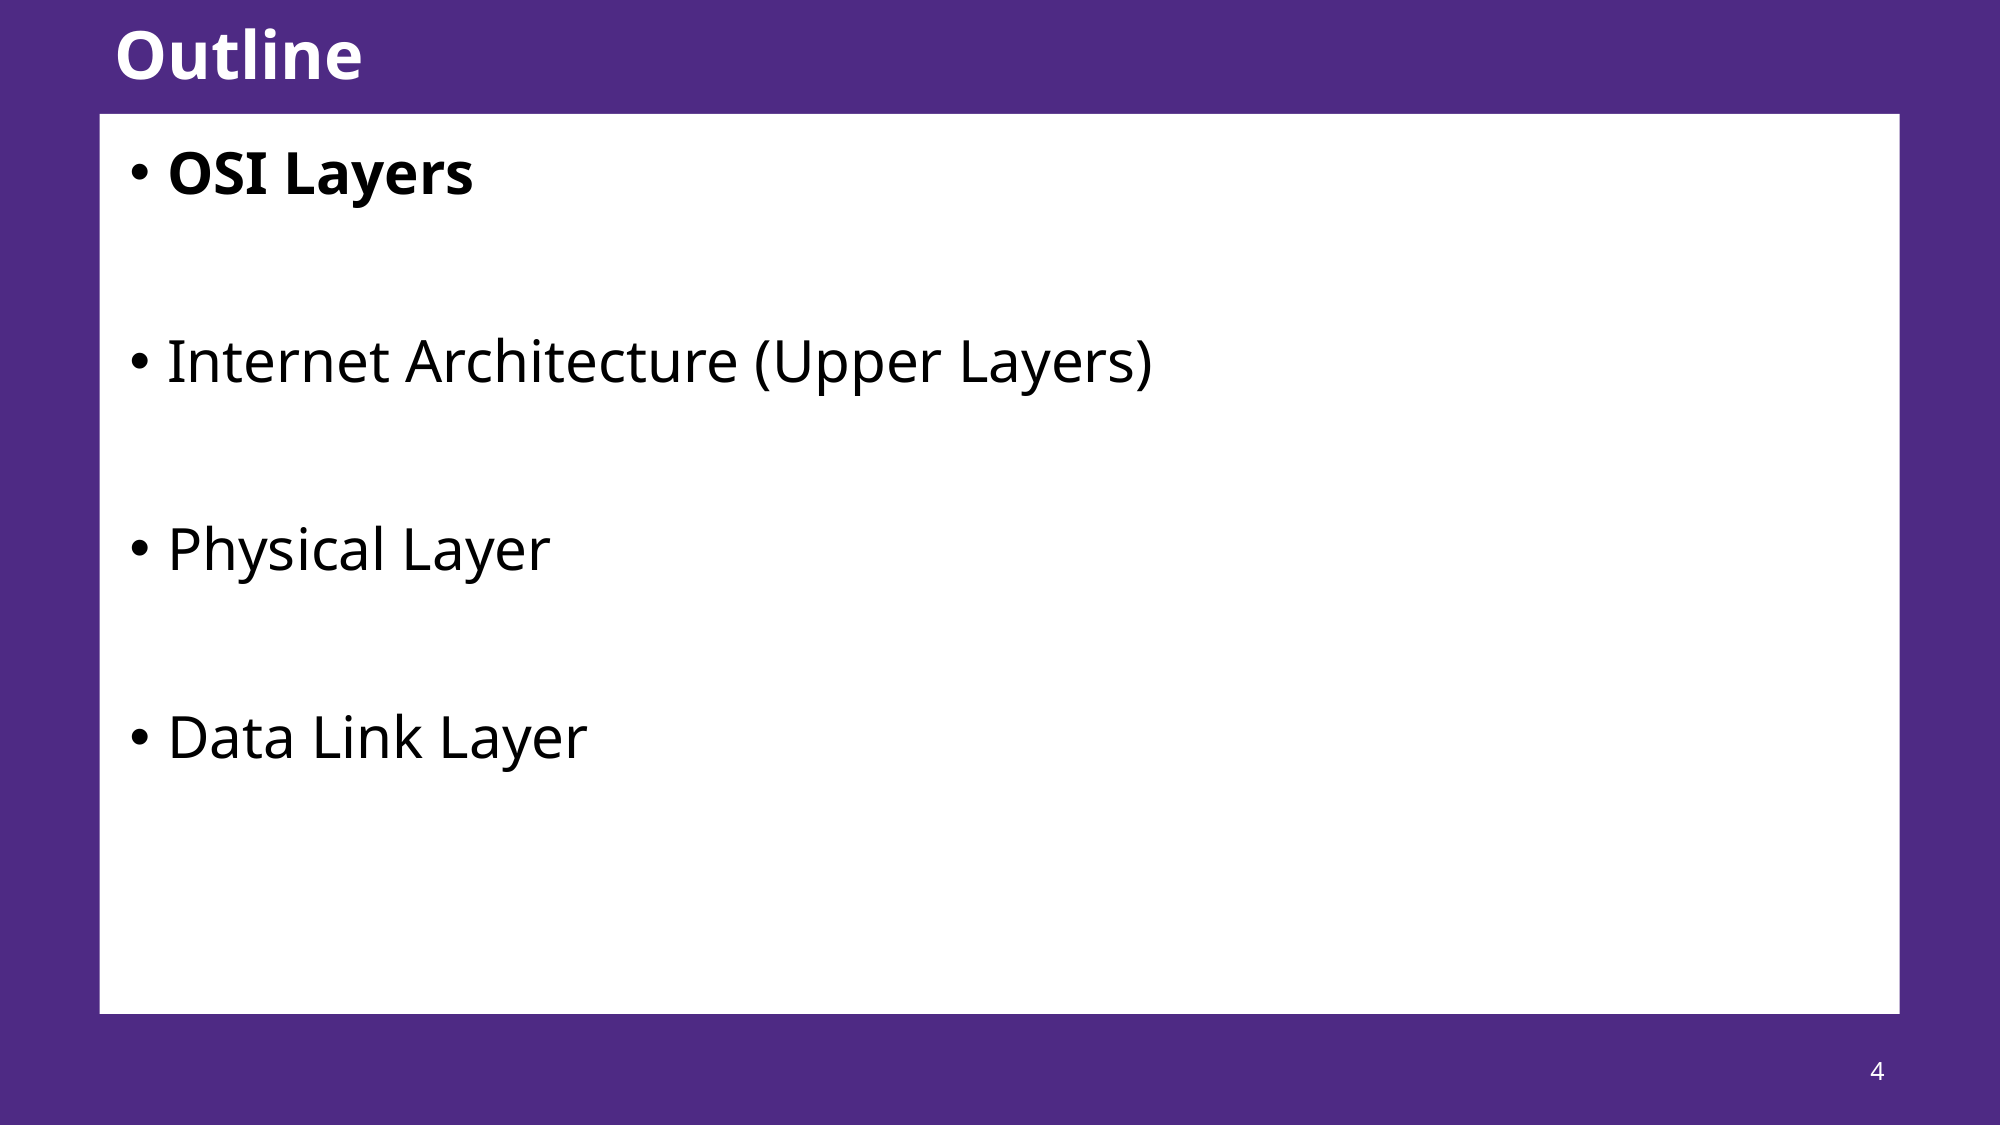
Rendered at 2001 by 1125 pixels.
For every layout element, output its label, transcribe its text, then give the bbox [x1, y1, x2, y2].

list OSI Layers Internet Architecture (Upper Layers) Physical Layer Data Link Layer [99, 114, 1900, 1014]
title Outline [99, 1, 1900, 114]
slide_number 4 [1749, 1042, 1900, 1103]
